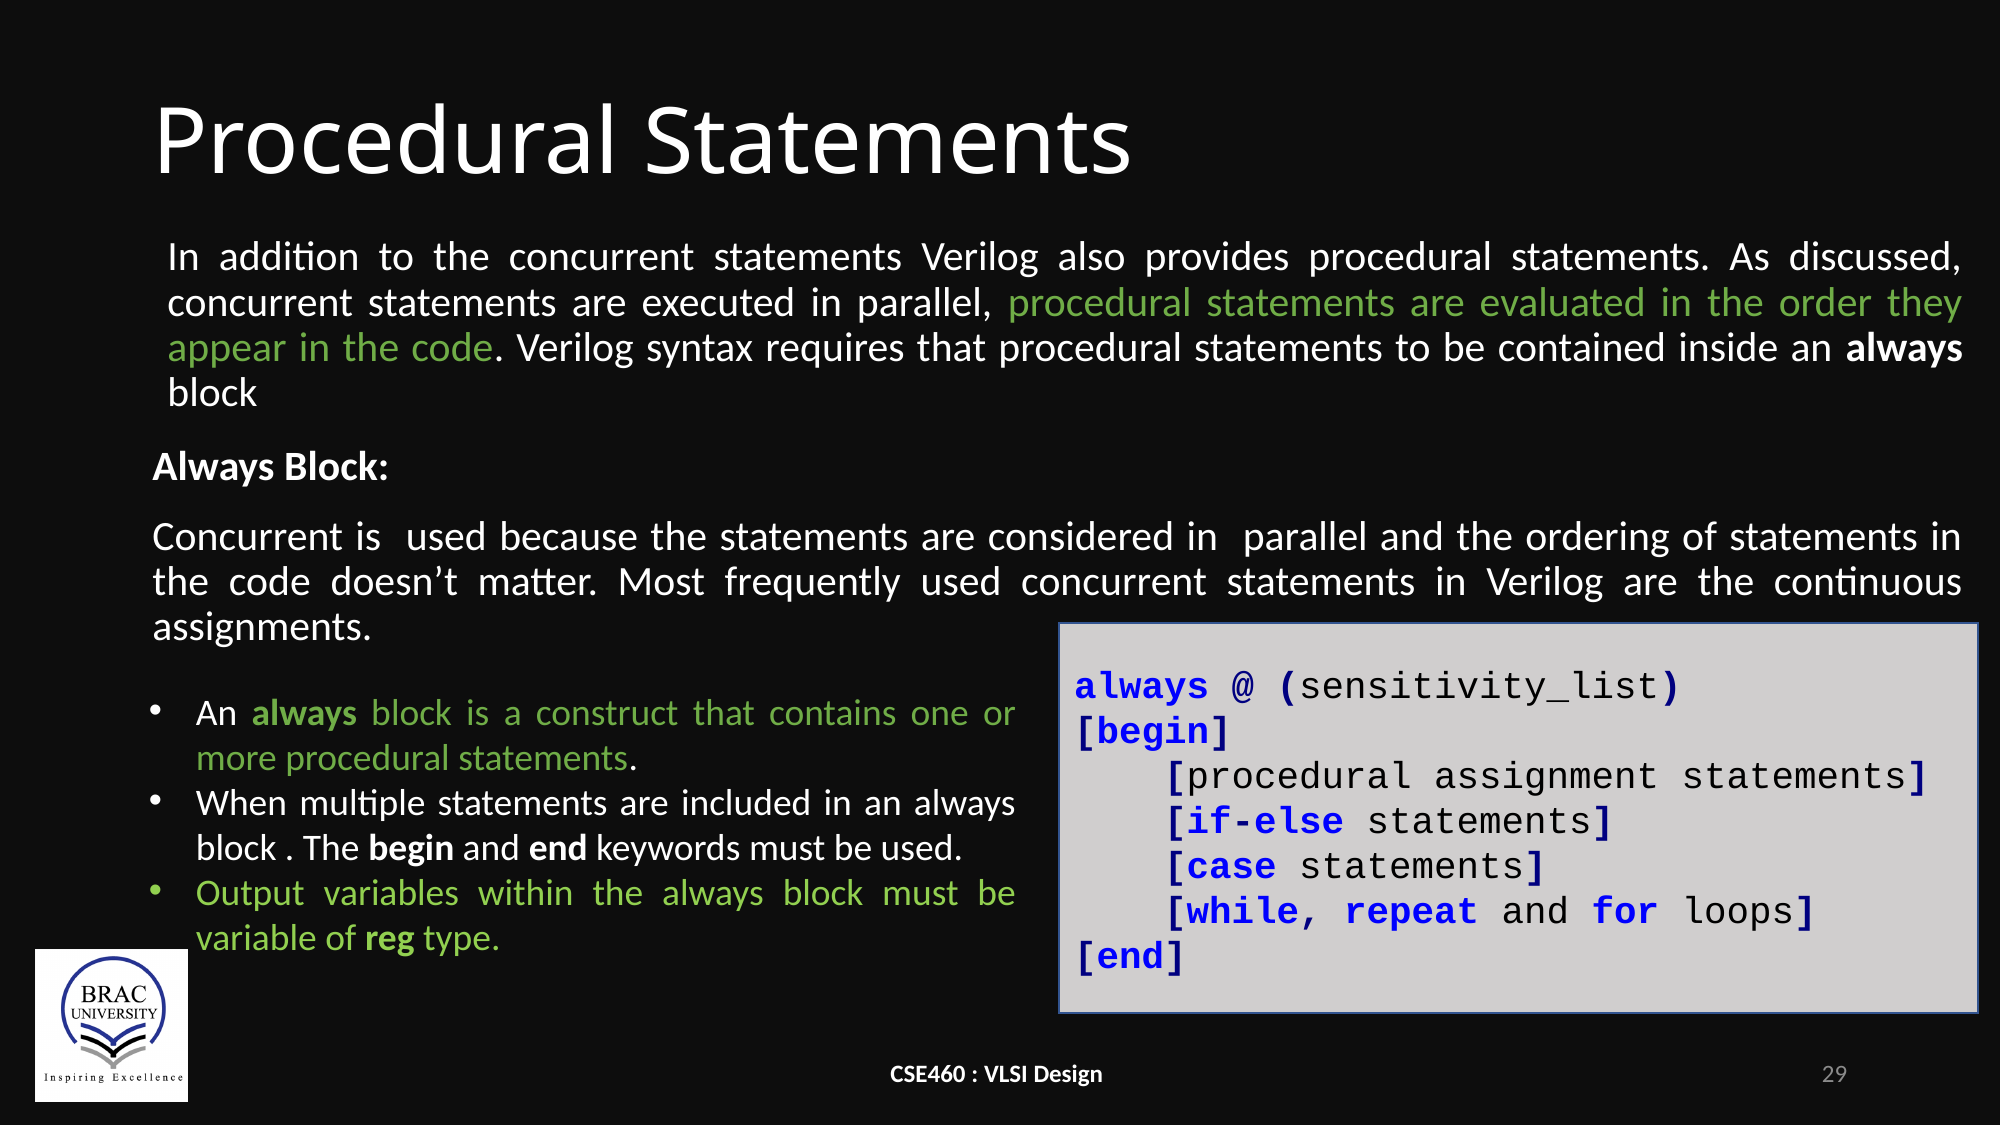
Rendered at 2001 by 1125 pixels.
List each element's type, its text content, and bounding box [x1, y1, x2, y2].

text_box always @ (sensitivity_list) [begin] [procedural assignment statements] [if-else statements] [case statements] [while, repeat and for loops] [end] [1058, 622, 1979, 1014]
slide_number 29 [1412, 1043, 1863, 1103]
picture [35, 949, 188, 1103]
list In addition to the concurrent statements Verilog also provides procedural statements. As discussed, concurrent statements are executed in parallel, procedural statements are evaluated in the order they appear in the code. Verilog syntax requires that procedural statements to be contained inside an always block Always Block: Concurrent is used because the statements are considered in parallel and the ordering of statements in the code doesn’t matter. Most frequently used concurrent statements in Verilog are the continuous assignments. [137, 227, 1979, 1043]
text_box An always block is a construct that contains one or more procedural statements. When multiple statements are included in an always block . The begin and end keywords must be used. Output variables within the always block must be variable of reg type. [134, 680, 1032, 1010]
title Procedural Statements [137, 59, 1863, 227]
footer CSE460 : VLSI Design [662, 1043, 1338, 1103]
